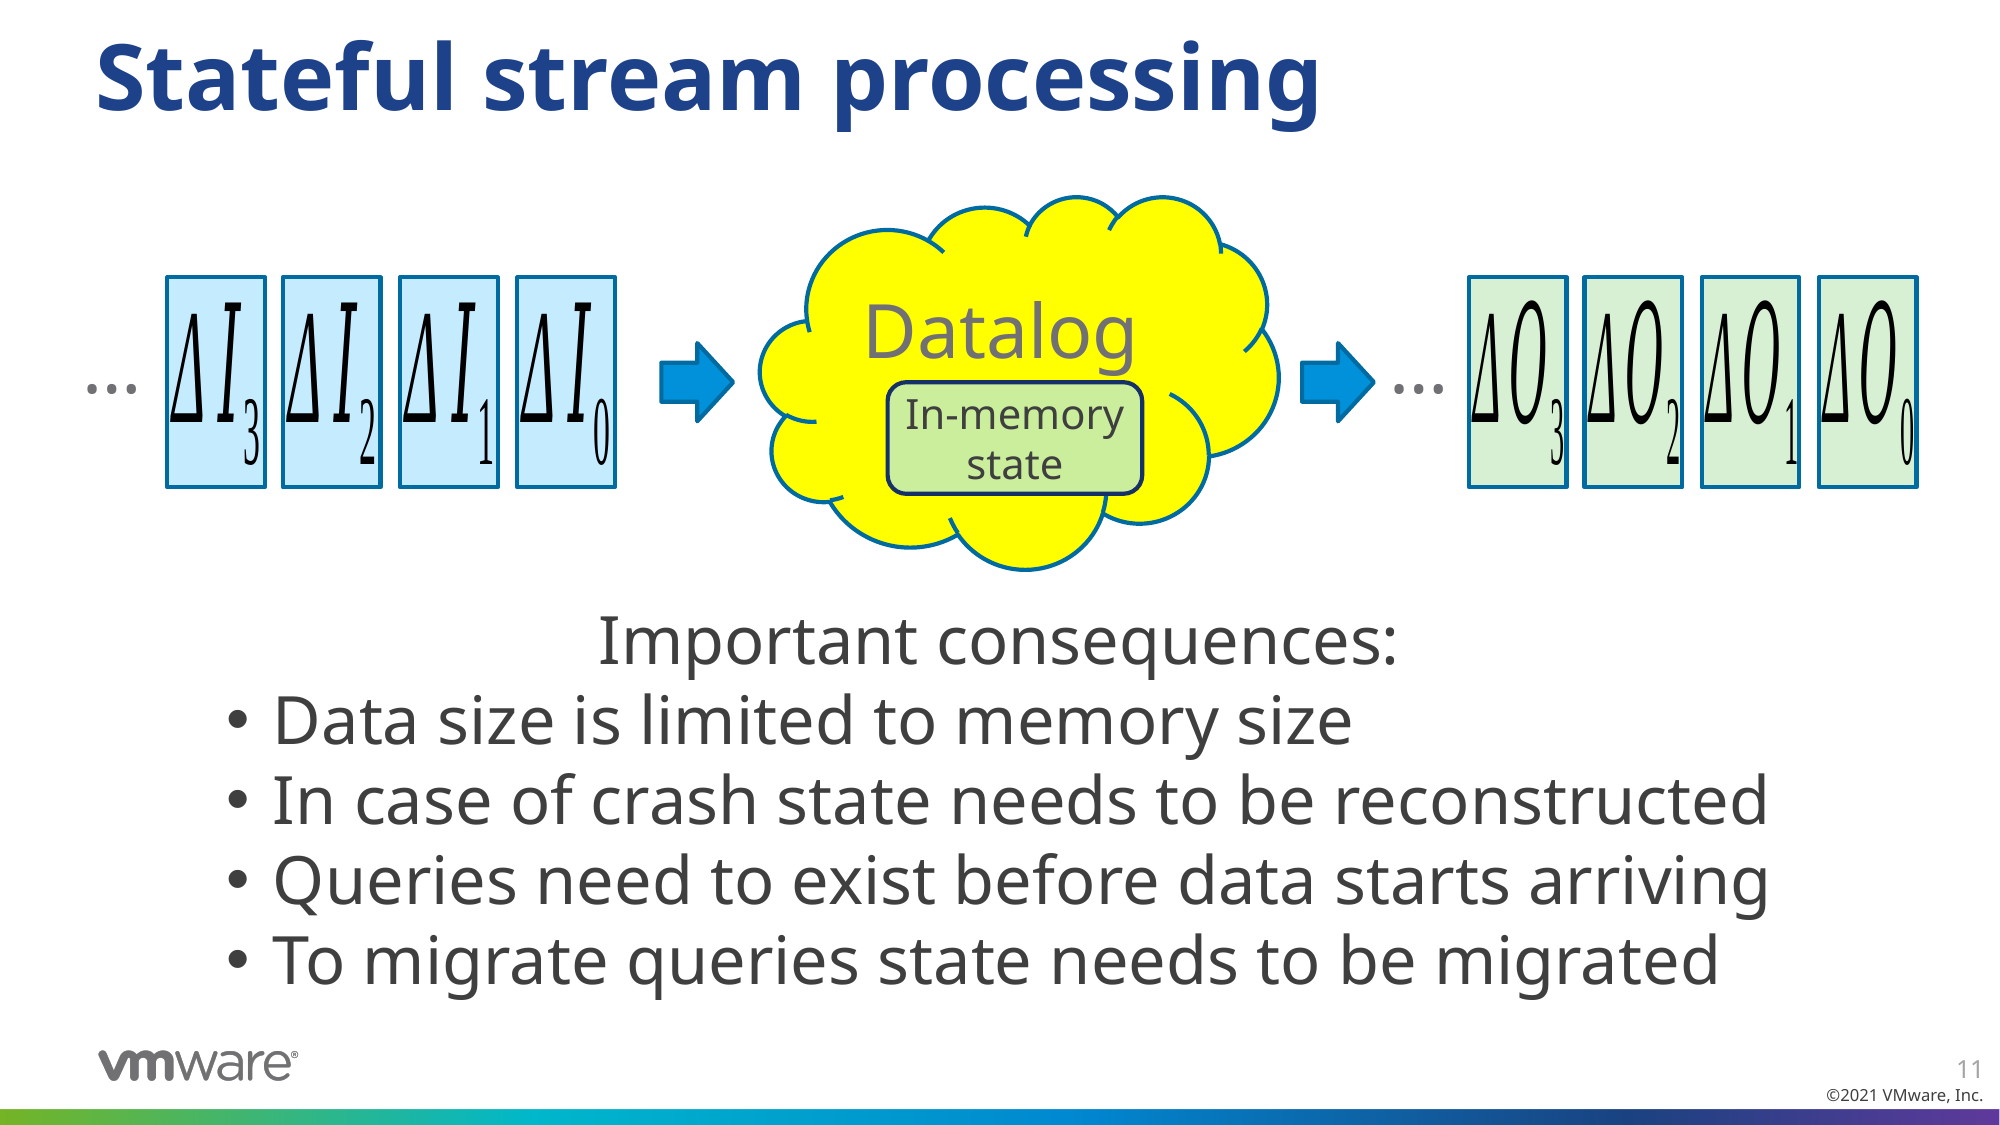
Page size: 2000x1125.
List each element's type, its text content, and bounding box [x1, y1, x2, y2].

title Stateful stream processing [95, 67, 1900, 131]
text_box [1300, 341, 1374, 424]
text_box … [68, 311, 157, 416]
picture [0, 1020, 720, 1125]
text_box … [1374, 311, 1464, 416]
text_box [659, 341, 735, 424]
text_box In-memory state [885, 380, 1145, 496]
text_box Datalog [757, 195, 1281, 572]
text_box Important consequences: Data size is limited to memory size In case of crash state needs to be reconstructed Queries need to exist before data starts arriving To migrate queries state needs to be migrated [211, 590, 1788, 1006]
picture [1075, 1109, 2000, 1125]
slide_number 11 [1917, 1040, 2000, 1101]
